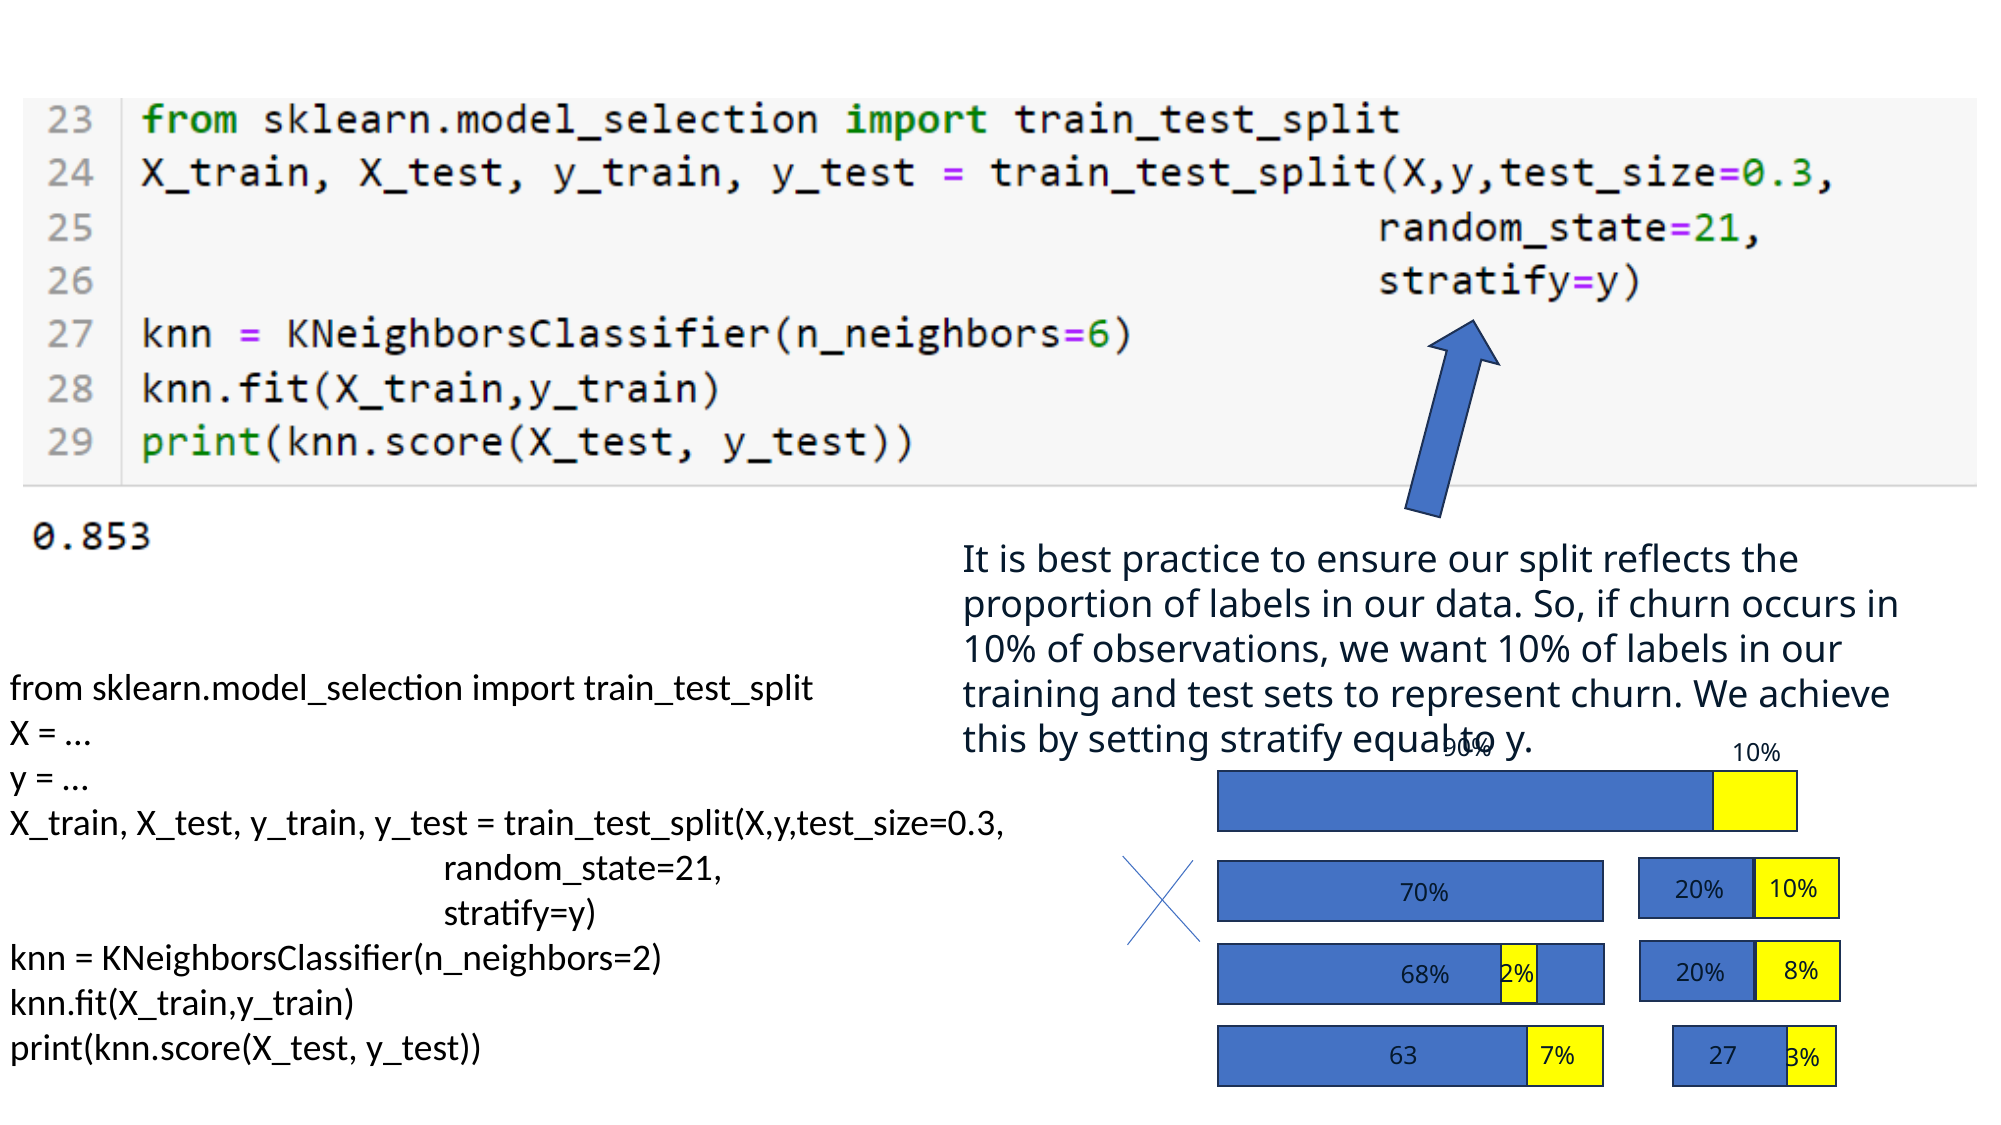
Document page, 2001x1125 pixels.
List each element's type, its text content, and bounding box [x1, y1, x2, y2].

picture [23, 98, 1977, 556]
text_box 10% [1710, 721, 1797, 781]
text_box 3% [1749, 1026, 1836, 1087]
text_box from sklearn.model_selection import train_test_split X = … y = … X_train, X_test, y_train, y_test = train_test_split(X,y,test_size=0.3, random_state=21, stratify=y) knn = KNeighborsClassifier(n_neighbors=2) knn.fit(X_train,y_train) print(knn.score(X_test, y_test)) [0, 655, 1032, 1076]
text_box [1712, 770, 1798, 832]
text_box 2% [1464, 942, 1550, 1003]
text_box [1639, 940, 1755, 1002]
text_box [1217, 1025, 1526, 1087]
text_box [1217, 860, 1604, 922]
text_box [1526, 1025, 1604, 1087]
text_box [1755, 940, 1841, 1002]
text_box 27 [1666, 1024, 1753, 1085]
text_box [1217, 943, 1500, 1005]
text_box [1754, 857, 1840, 919]
text_box 10% [1747, 857, 1834, 917]
text_box 68% [1379, 943, 1465, 1004]
text_box 70% [1378, 861, 1464, 921]
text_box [1122, 856, 1200, 942]
text_box It is best practice to ensure our split reflects the proportion of labels in our data. So, if churn occurs in 10% of observations, we want 10% of labels in our training and test sets to represent churn. We achieve this by setting stratify equal to y. [947, 556, 1948, 768]
text_box [1638, 857, 1754, 919]
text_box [1127, 860, 1193, 945]
text_box [1538, 943, 1605, 1005]
text_box [1217, 770, 1712, 832]
text_box 8% [1748, 939, 1834, 1000]
text_box 63 [1347, 1024, 1433, 1085]
text_box 7% [1504, 1024, 1591, 1085]
text_box 20% [1653, 858, 1740, 919]
slide_number 90% [1421, 716, 1507, 770]
text_box 20% [1654, 941, 1741, 1002]
